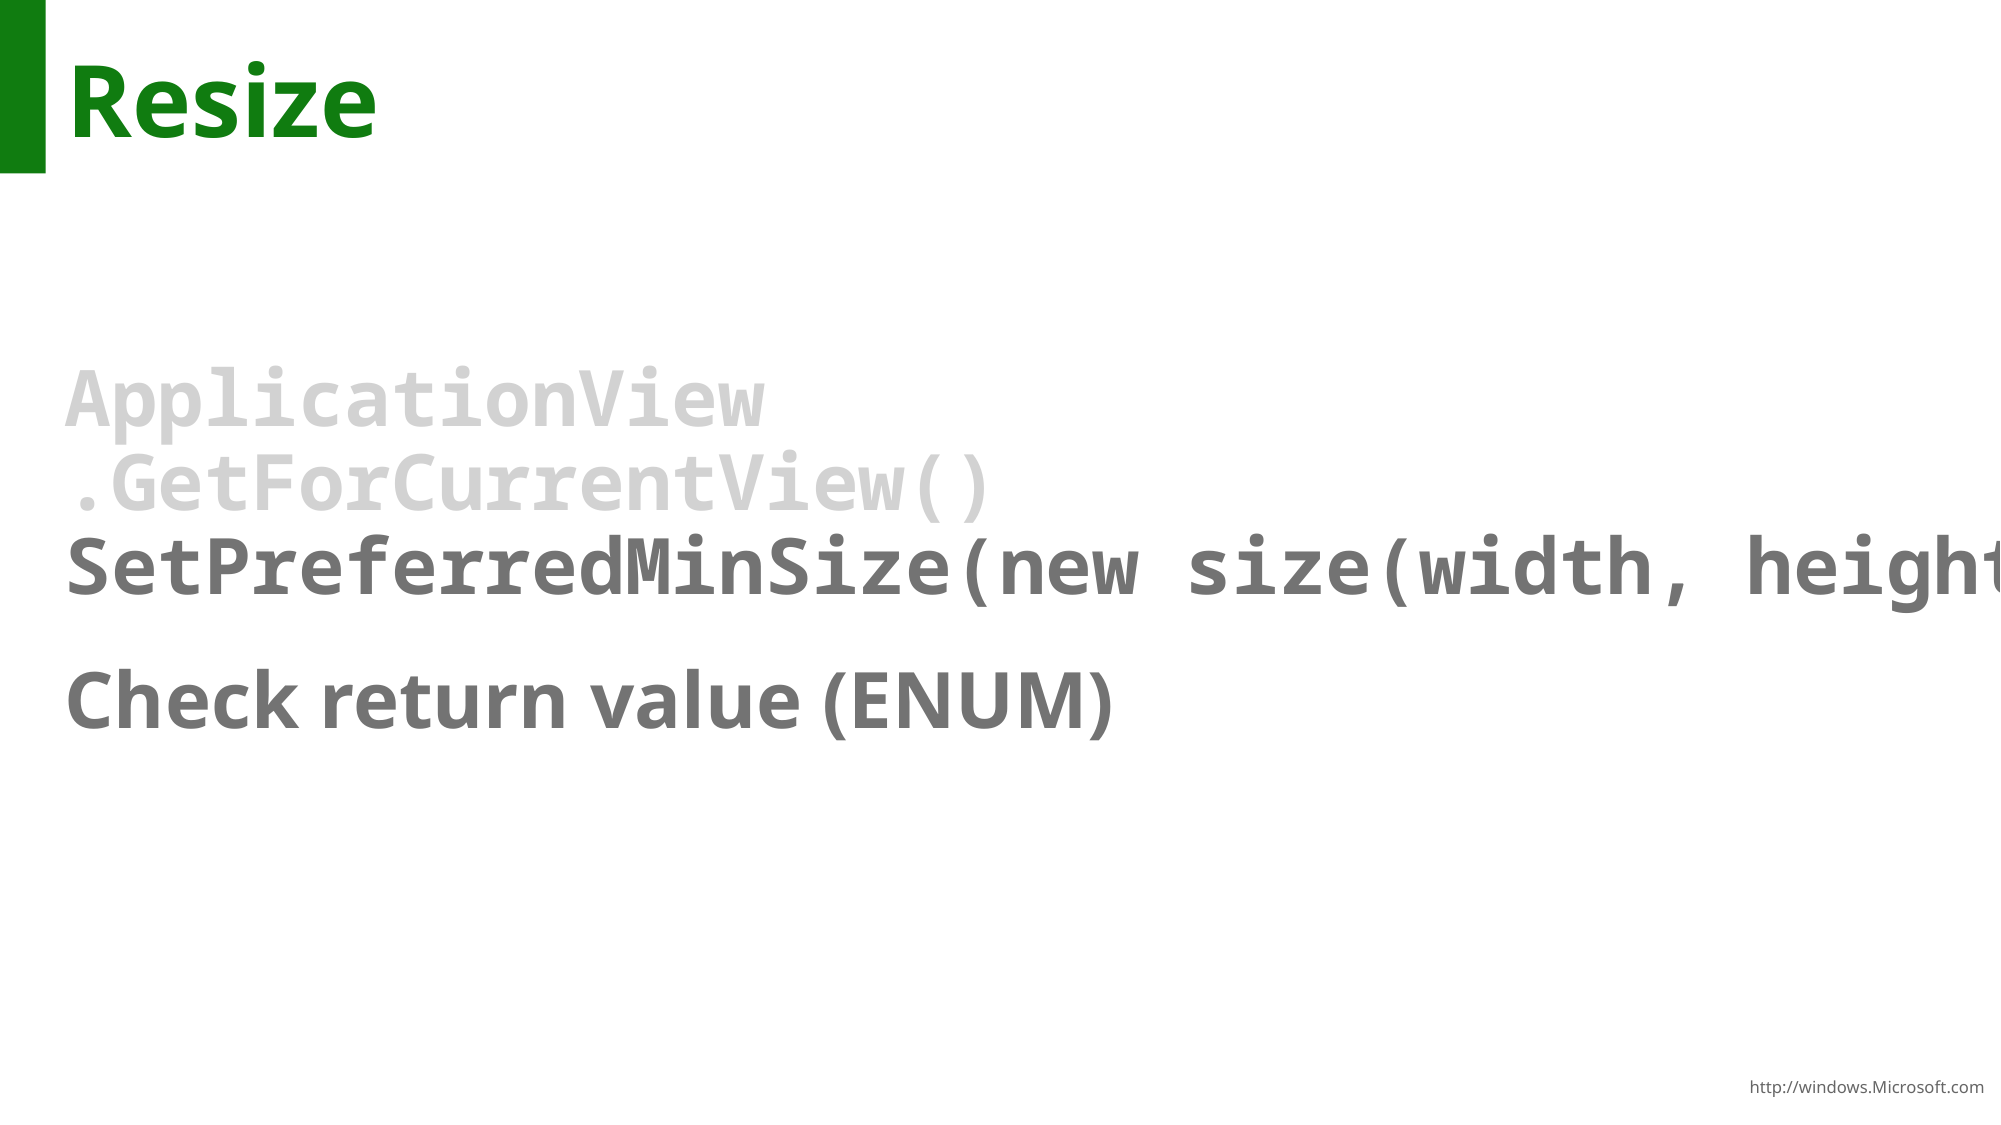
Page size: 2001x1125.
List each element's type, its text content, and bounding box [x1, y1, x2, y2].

list ApplicationView .GetForCurrentView() SetPreferredMinSize(new size(width, height))) Check return value (ENUM) [42, 197, 2000, 1125]
title Resize [44, 33, 1956, 195]
